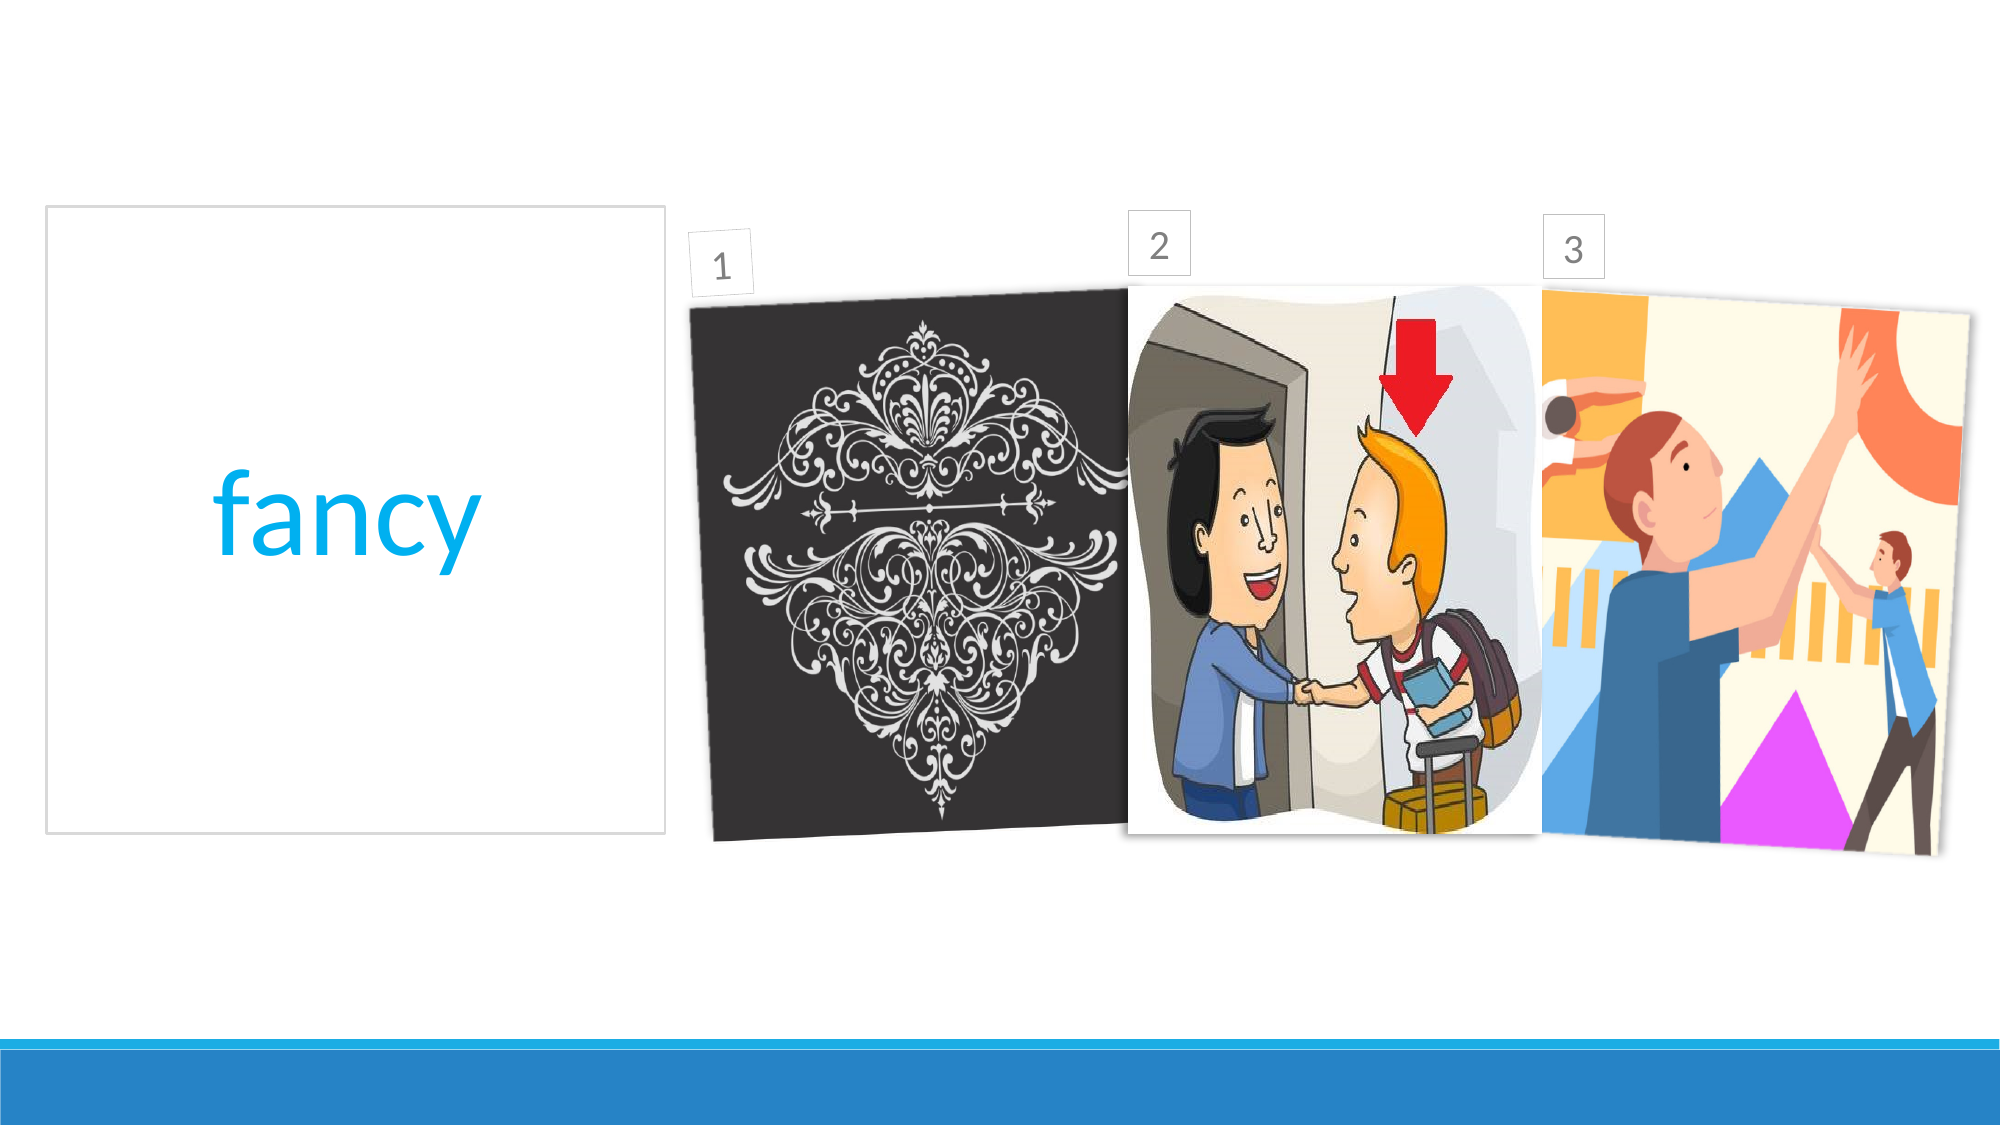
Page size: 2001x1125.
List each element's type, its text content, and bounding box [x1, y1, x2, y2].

text_box 3 [1542, 214, 1605, 279]
text_box 1 [688, 228, 754, 298]
text_box [45, 205, 666, 835]
picture [691, 285, 1969, 855]
text_box 2 [1128, 210, 1191, 275]
